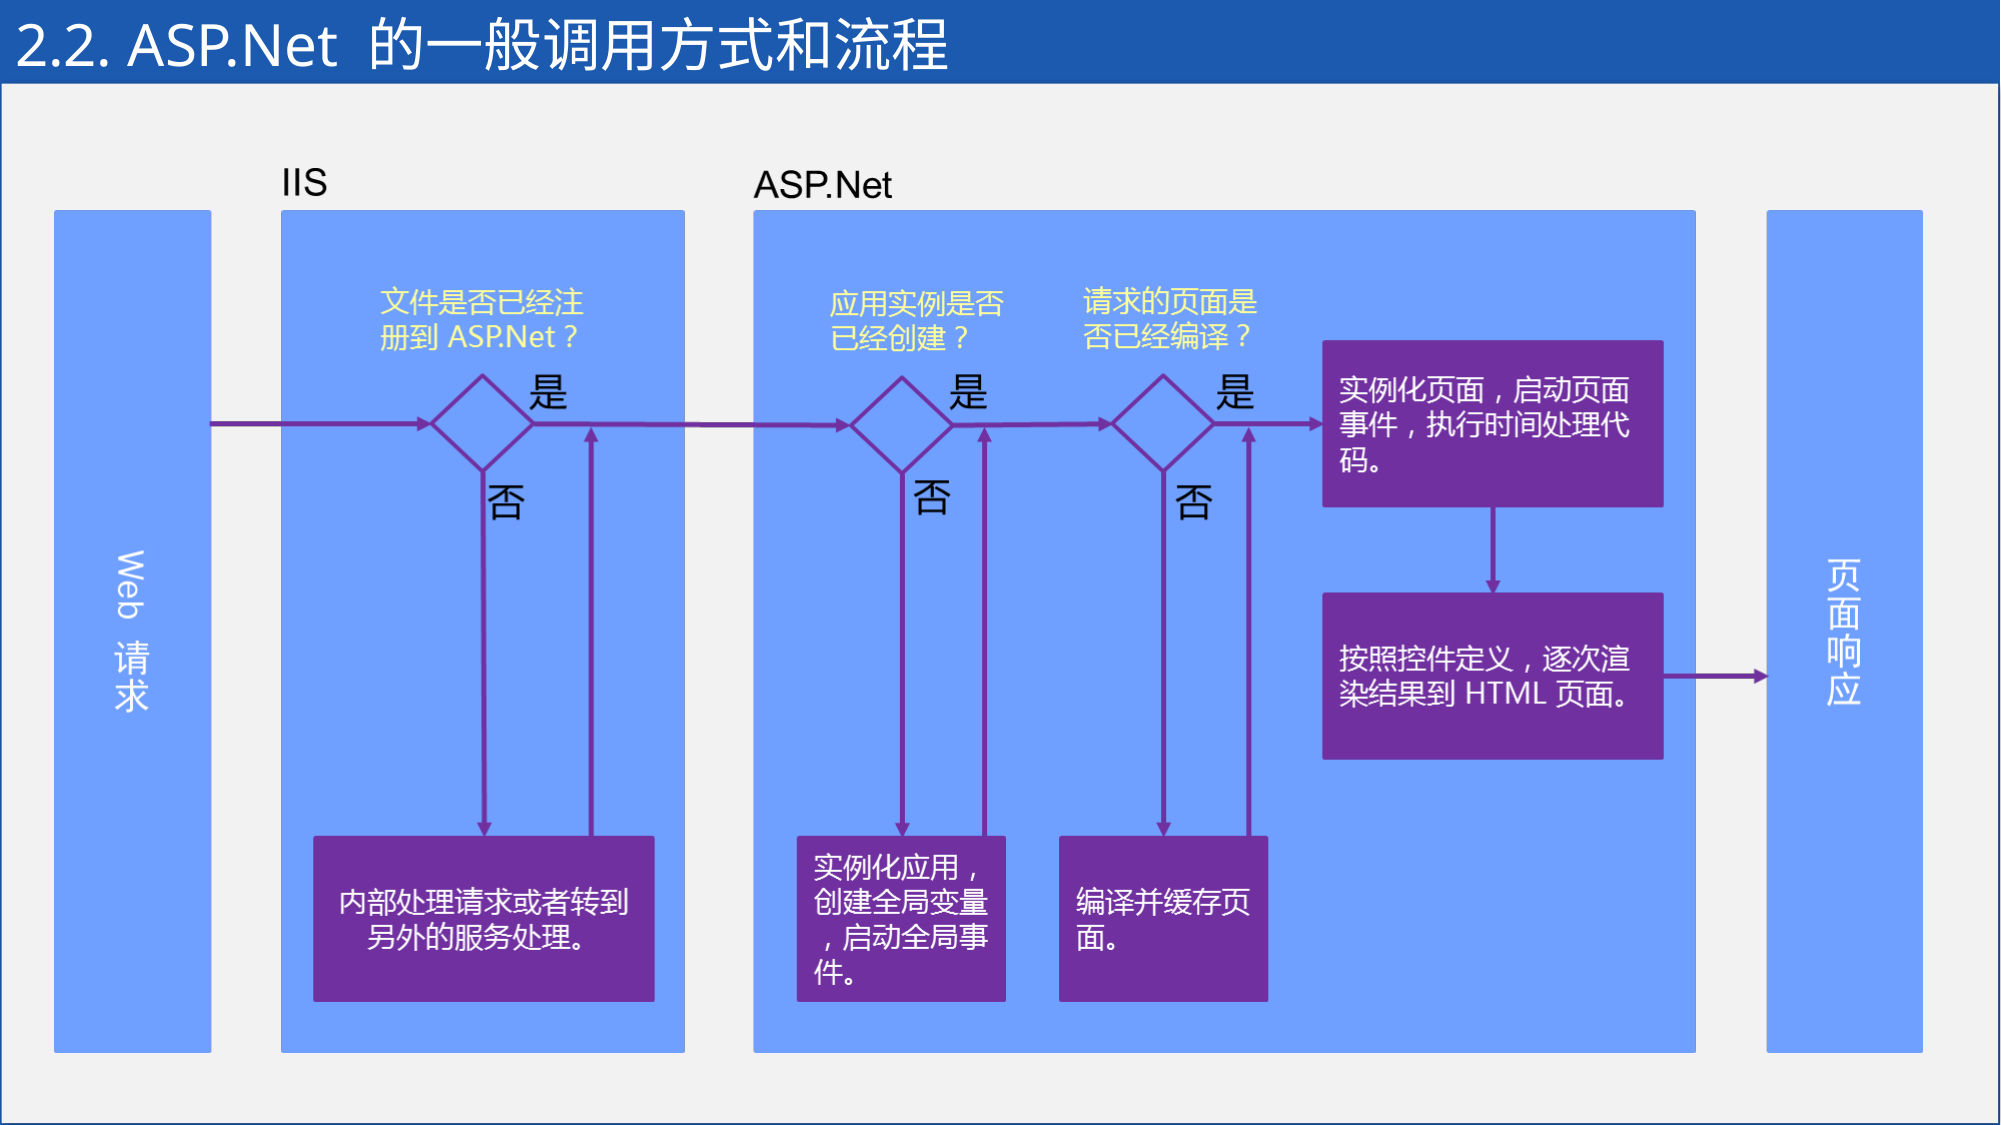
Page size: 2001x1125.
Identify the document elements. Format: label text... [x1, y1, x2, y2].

picture [54, 146, 1923, 1054]
title 2.2. ASP.Net 的一般调用方式和流程 [0, 1, 2000, 84]
